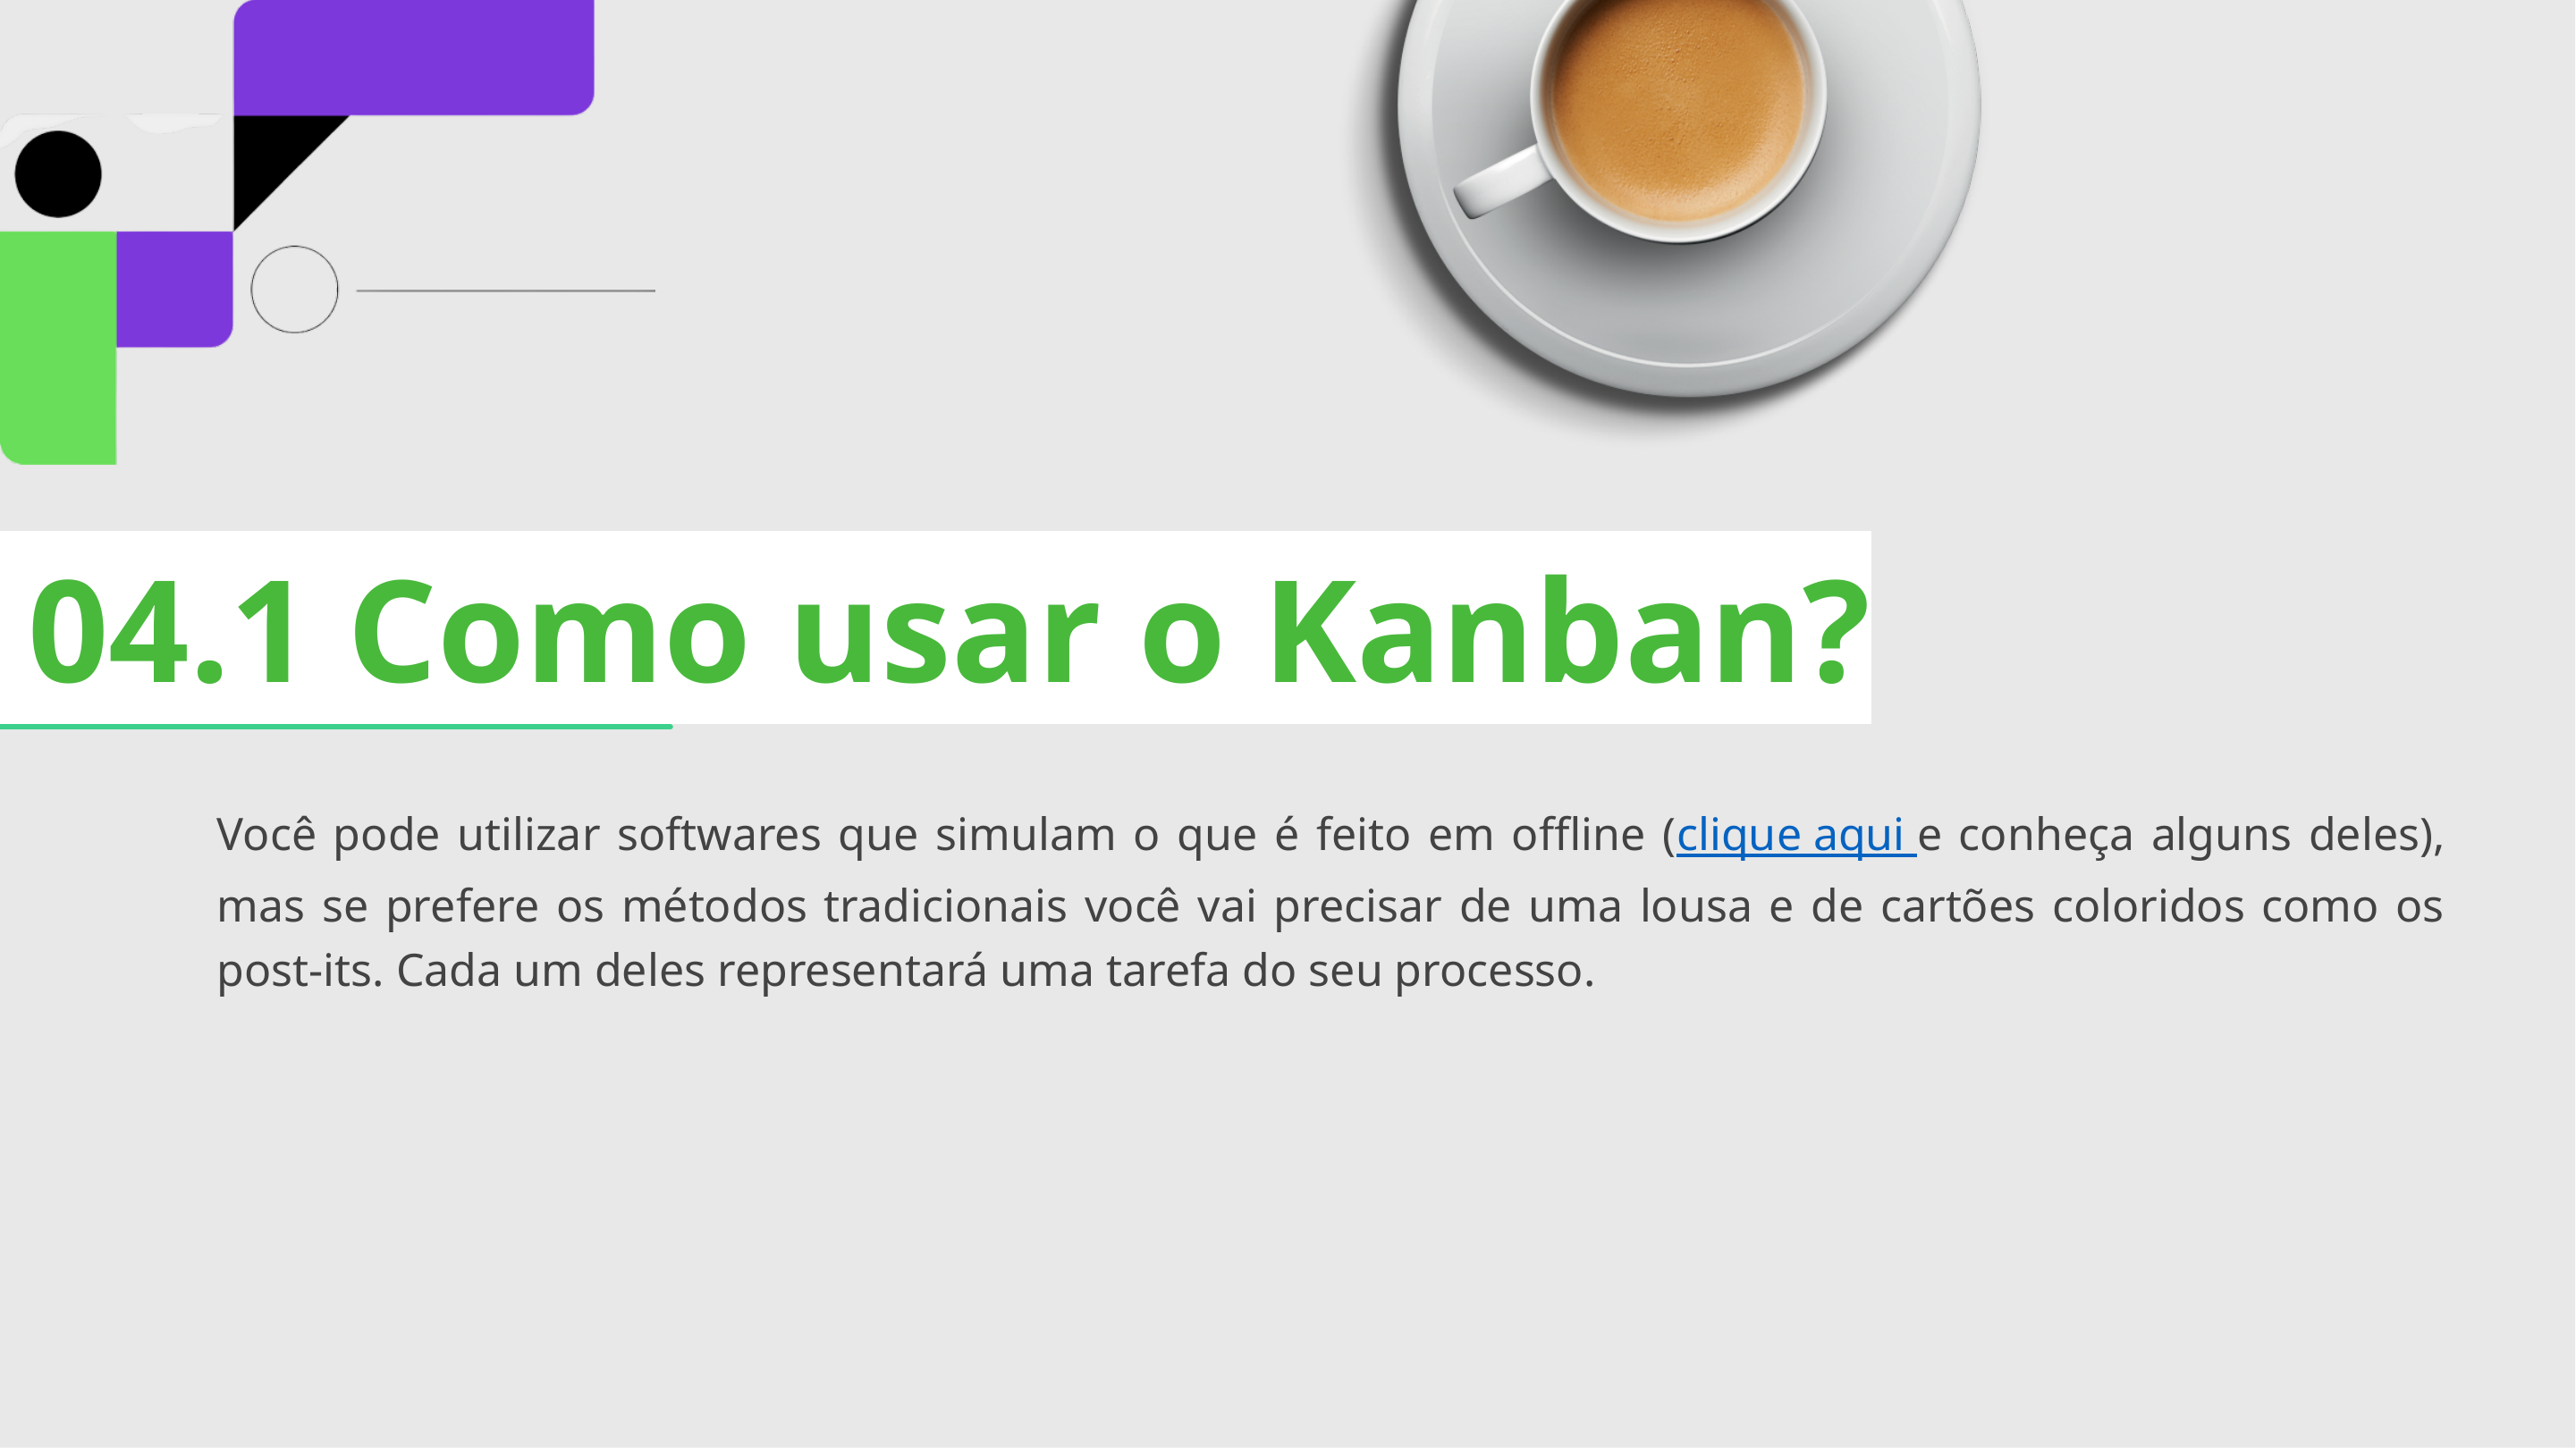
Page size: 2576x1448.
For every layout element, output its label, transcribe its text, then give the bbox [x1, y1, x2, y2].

picture [1281, 0, 2017, 531]
picture [0, 0, 655, 466]
text_box 04.1 Como usar o Kanban? [0, 534, 2440, 718]
picture [0, 499, 789, 702]
text_box Você pode utilizar softwares que simulam o que é feito em offline (clique aqui e conheça alguns deles), mas se prefere os métodos tradicionais você vai precisar de uma lousa e de cartões coloridos como os post-its. Cada um deles representará uma tarefa do seu processo. [211, 787, 2452, 1360]
text_box [0, 0, 2576, 1448]
